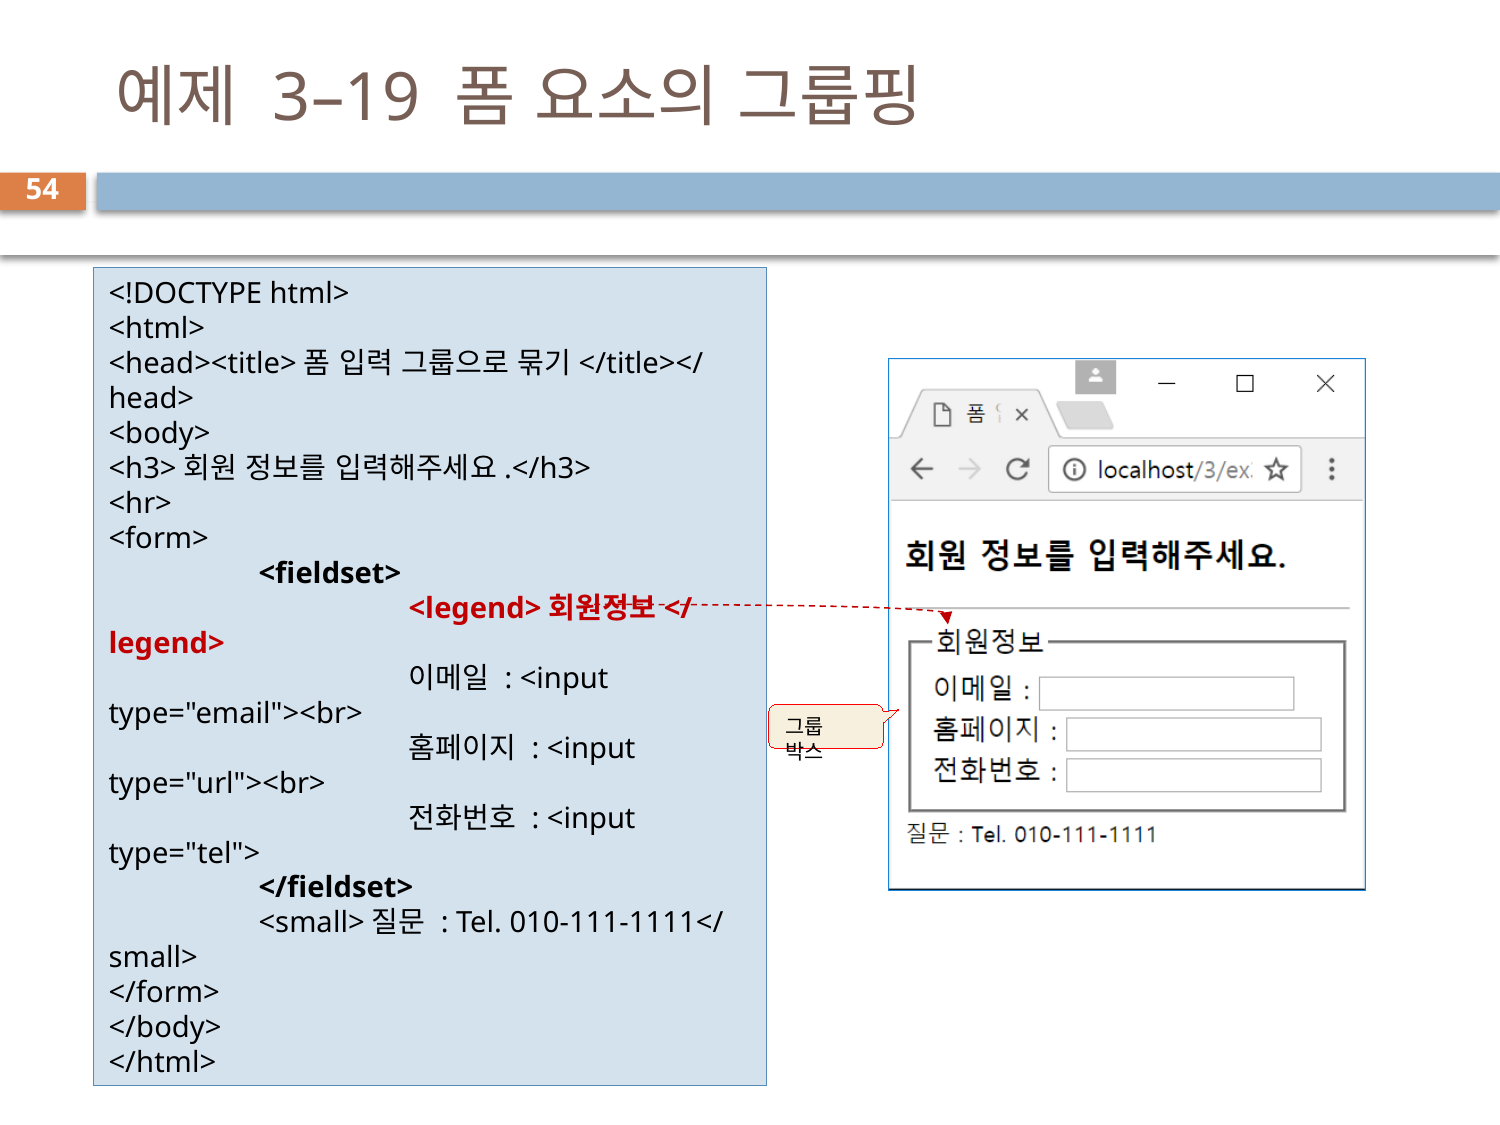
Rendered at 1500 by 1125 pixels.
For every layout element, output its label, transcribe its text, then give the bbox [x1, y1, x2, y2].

text_box 그룹 박스 [768, 704, 882, 749]
slide_number 54 [0, 170, 87, 211]
text_box <!DOCTYPE html> <html> <head><title>폼 입력 그룹으로 묶기</title></head> <body> <h3>회원 정보를 입력해주세요.</h3> <hr> <form> <fieldset> <legend>회원정보</legend> 이메일 : <input type="email"><br> 홈페이지 : <input type="url"><br> 전화번호 : <input type="tel"> </fieldset> <small>질문 : Tel. 010-111-1111</small> </form> </body> </html> [93, 267, 767, 1086]
picture [888, 357, 1366, 891]
text_box [583, 602, 882, 621]
title 예제 3–19 폼 요소의 그룹핑 [100, 37, 1438, 149]
